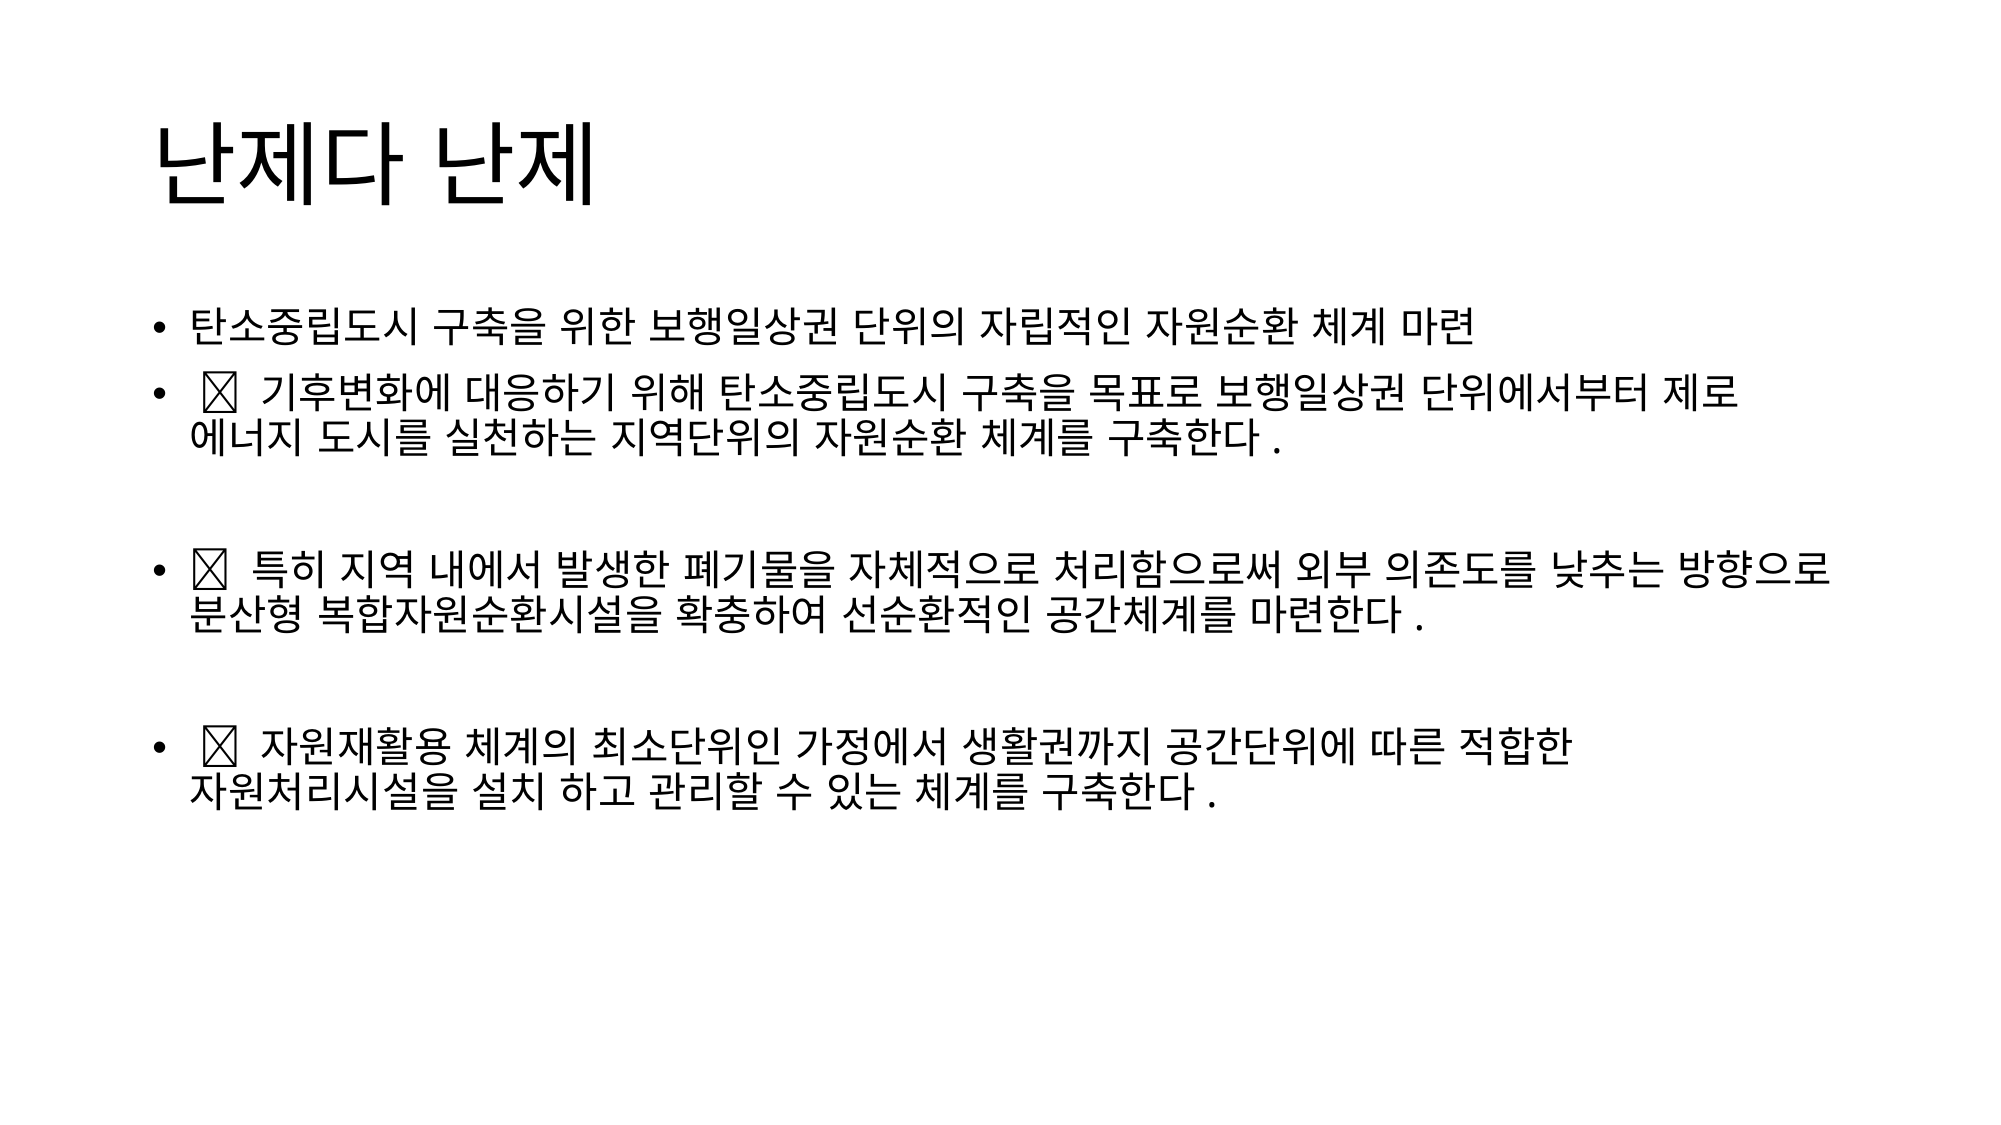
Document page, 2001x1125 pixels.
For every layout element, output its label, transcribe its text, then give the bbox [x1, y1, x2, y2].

title 난제다 난제 [137, 59, 1863, 278]
list 탄소중립도시 구축을 위한 보행일상권 단위의 자립적인 자원순환 체계 마련  기후변화에 대응하기 위해 탄소중립도시 구축을 목표로 보행일상권 단위에서부터 제로 에너지 도시를 실천하는 지역단위의 자원순환 체계를 구축한다.  특히 지역 내에서 발생한 폐기물을 자체적으로 처리함으로써 외부 의존도를 낮추는 방향으로 분산형 복합자원순환시설을 확충하여 선순환적인 공간체계를 마련한다.  자원재활용 체계의 최소단위인 가정에서 생활권까지 공간단위에 따른 적합한 자원처리시설을 설치 하고 관리할 수 있는 체계를 구축한다. [137, 299, 1863, 1014]
